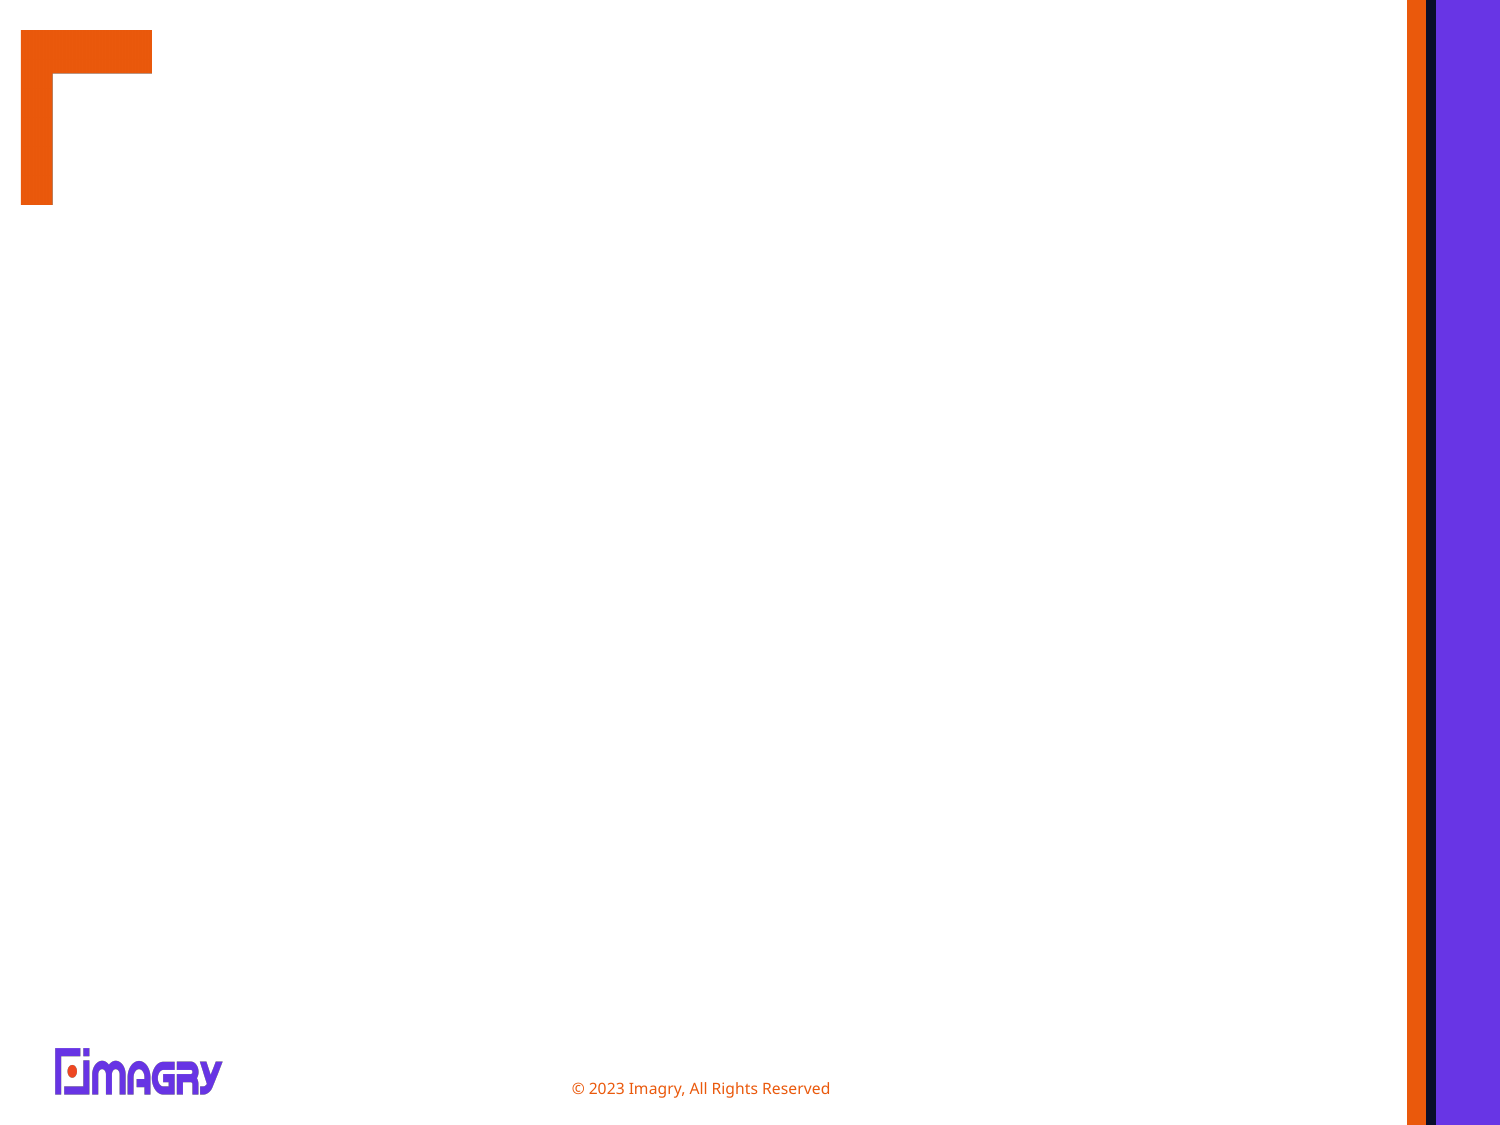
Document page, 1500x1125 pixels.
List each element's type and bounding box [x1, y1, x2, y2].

picture [51, 1042, 228, 1103]
picture [20, 30, 152, 205]
